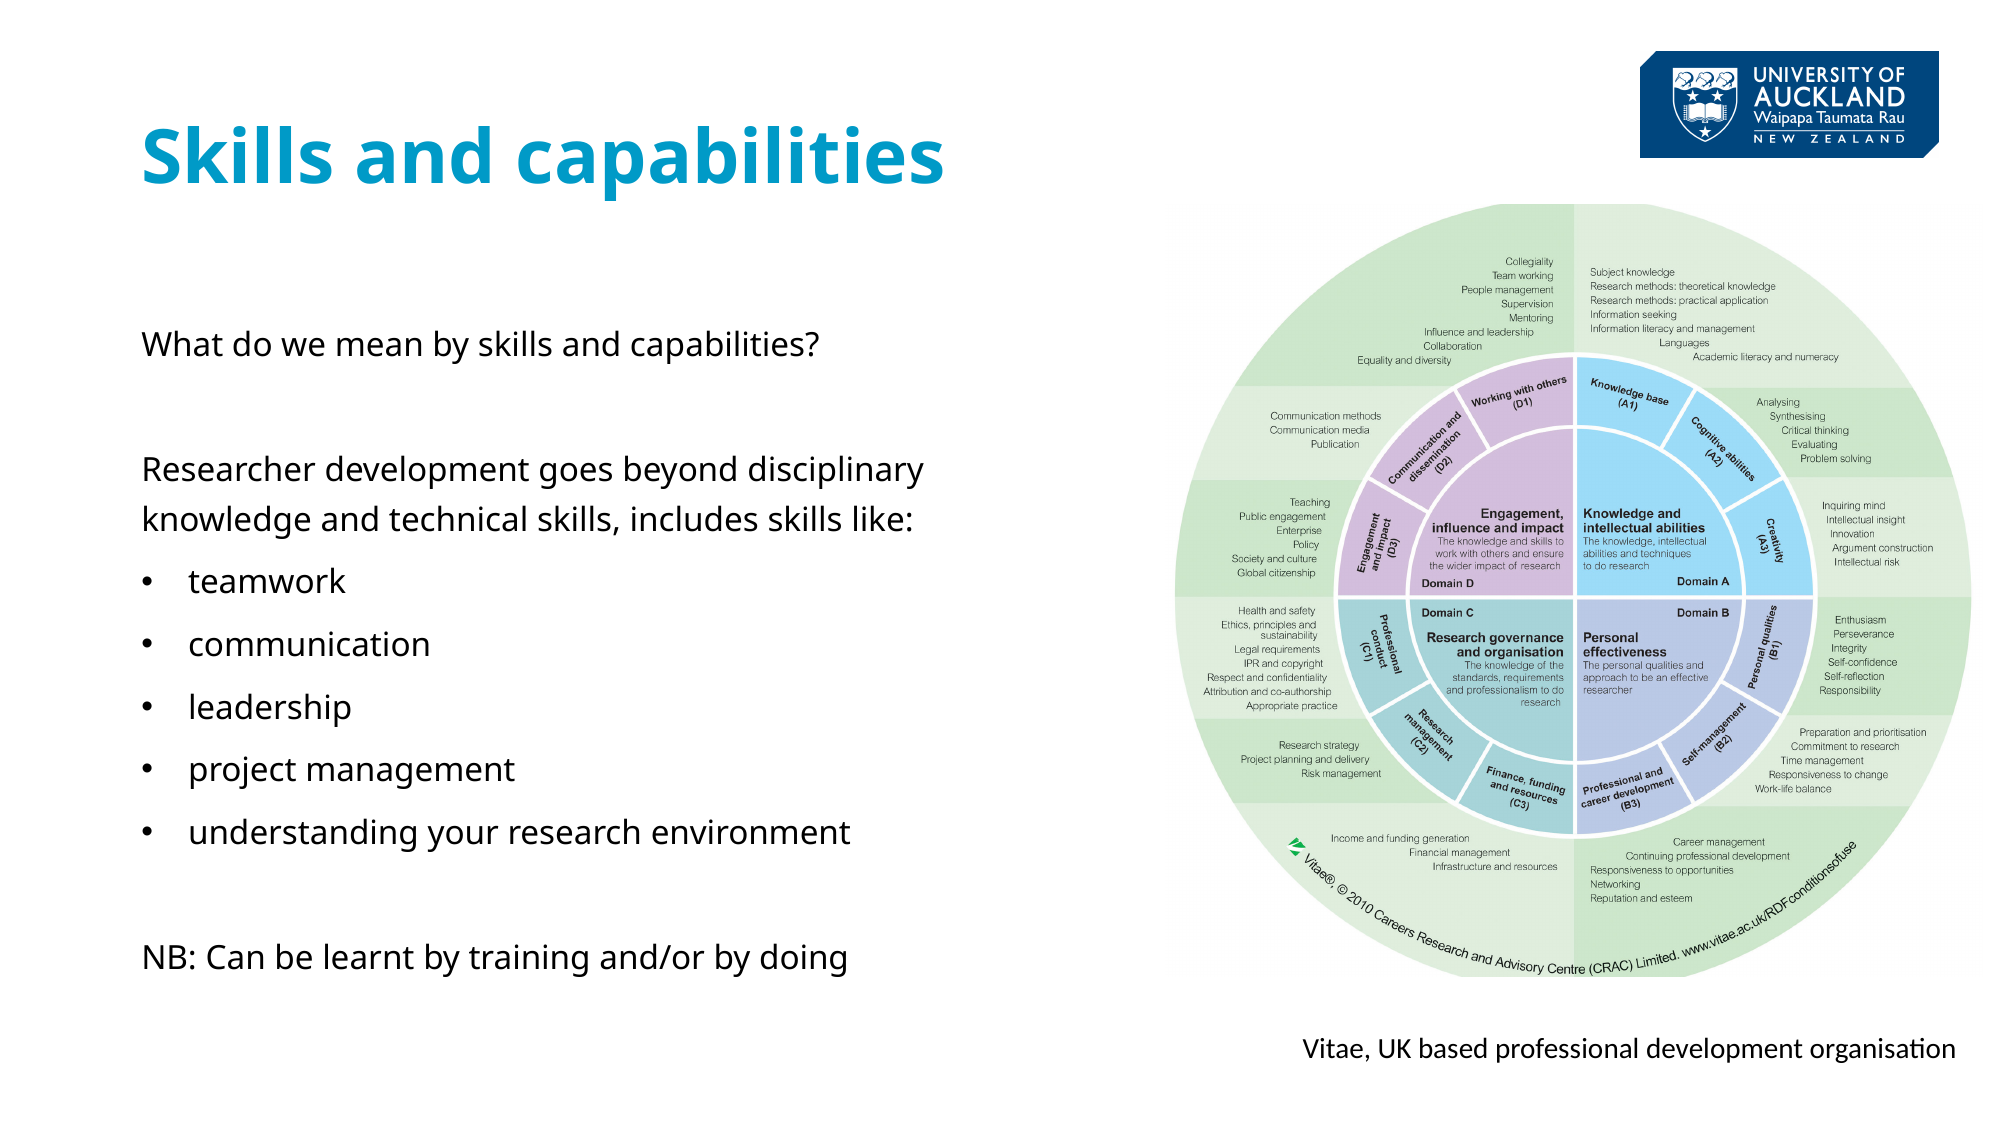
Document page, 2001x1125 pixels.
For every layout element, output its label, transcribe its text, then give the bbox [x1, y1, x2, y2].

list What do we mean by skills and capabilities? Researcher development goes beyond disciplinary knowledge and technical skills, includes skills like: teamwork communication leadership project management understanding your research environment NB: Can be learnt by training and/or by doing [126, 305, 1083, 929]
picture [1635, 46, 1939, 158]
text_box Vitae, UK based professional development organisation [1287, 1021, 1983, 1072]
title Skills and capabilities [126, 111, 1083, 305]
picture [1165, 204, 1983, 977]
